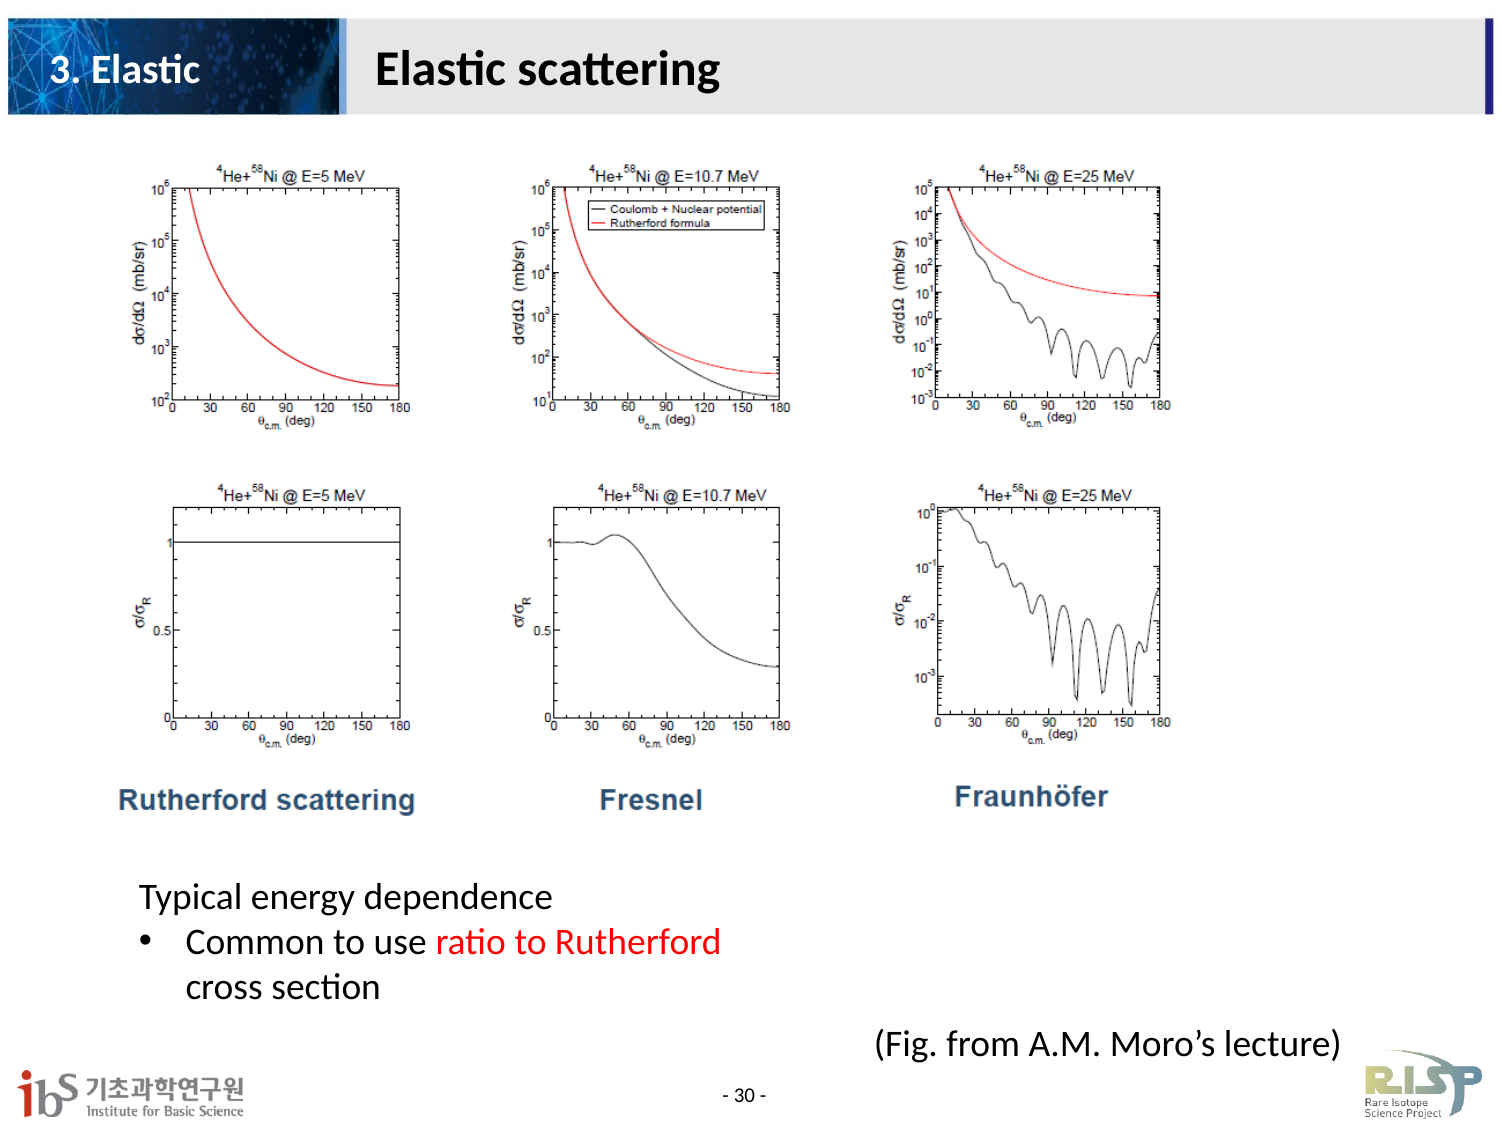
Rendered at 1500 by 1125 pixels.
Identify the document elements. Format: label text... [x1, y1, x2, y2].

text_box (Fig. from A.M. Moro’s lecture) [859, 1011, 1358, 1072]
picture [100, 153, 1195, 832]
picture [2, 10, 1500, 130]
text_box Typical energy dependence Common to use ratio to Rutherford cross section [123, 864, 762, 1014]
picture [1364, 1049, 1482, 1119]
picture [17, 1070, 243, 1117]
